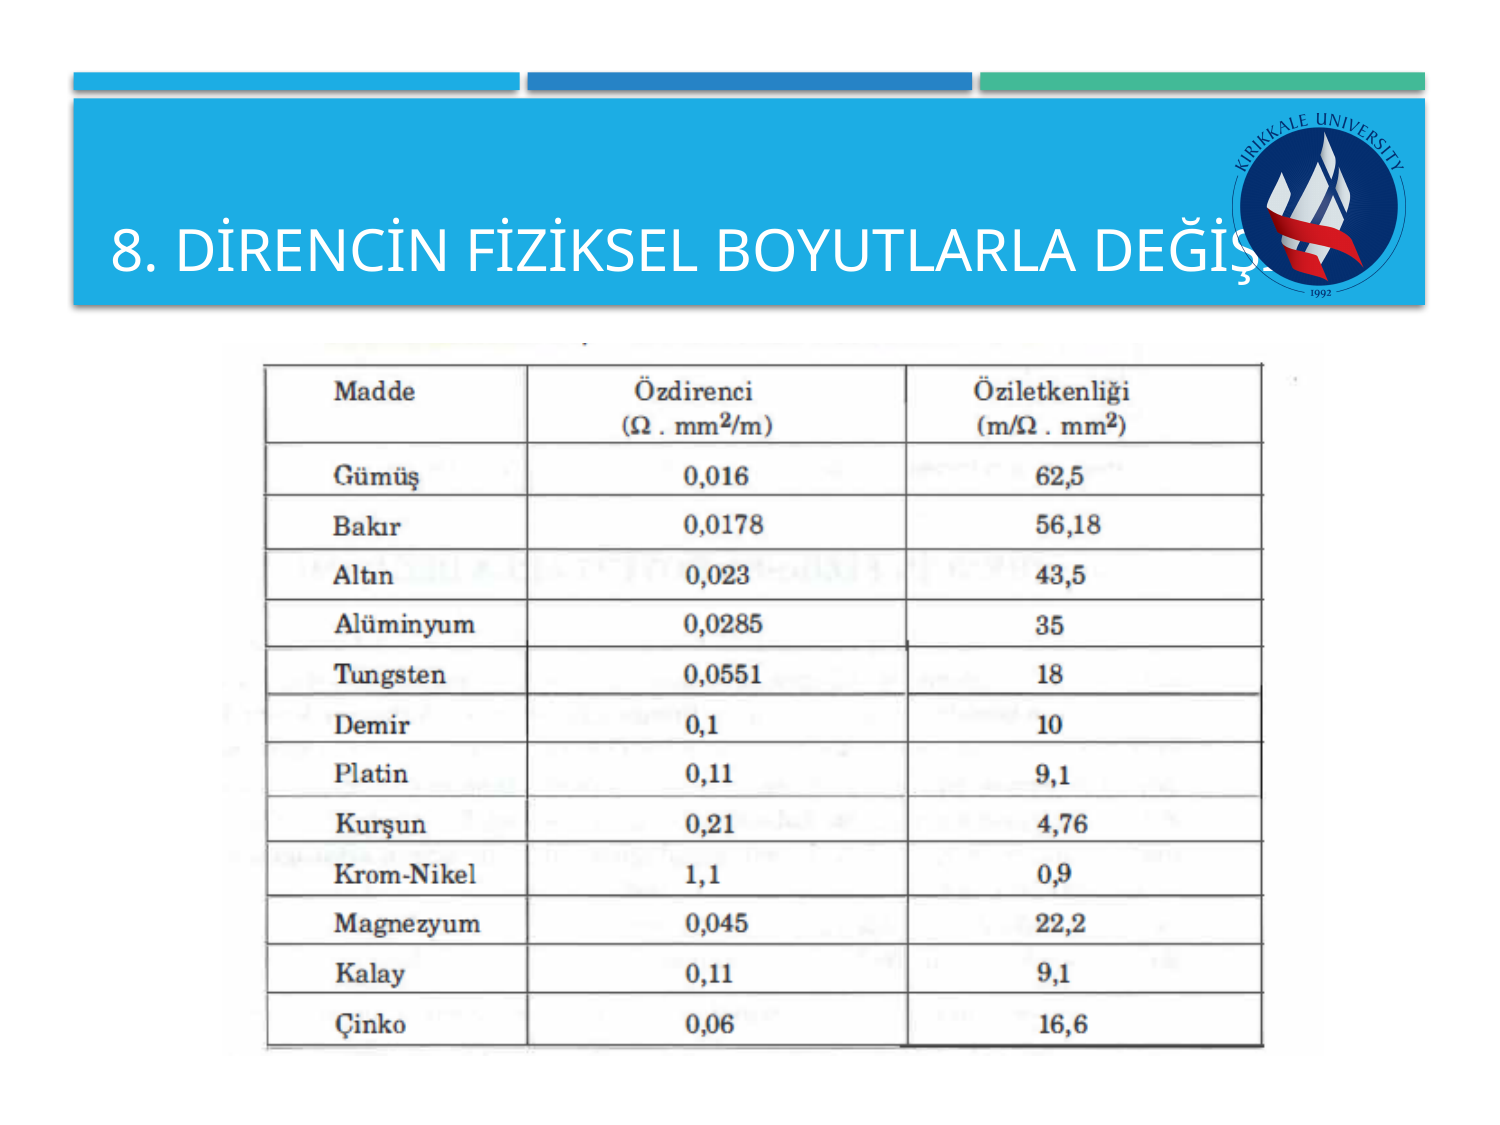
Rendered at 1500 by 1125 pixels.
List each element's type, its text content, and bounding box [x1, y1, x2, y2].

title 8. Direncin fiziksel boyutlarla değişimi [95, 112, 1229, 291]
picture [1232, 112, 1407, 298]
picture [221, 342, 1325, 1056]
